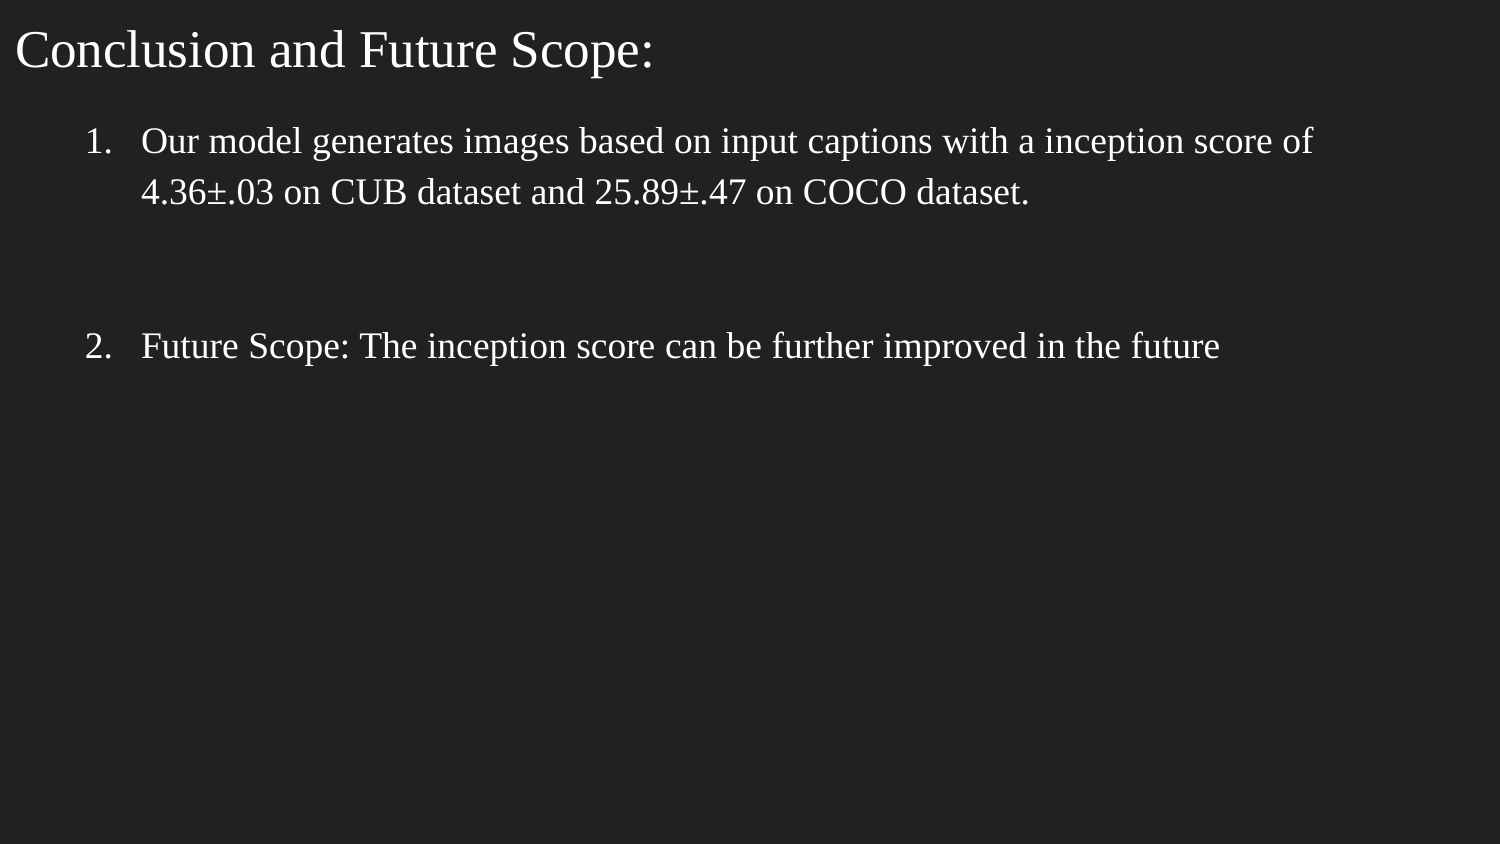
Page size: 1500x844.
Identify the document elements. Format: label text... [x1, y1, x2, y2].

list Our model generates images based on input captions with a inception score of 4.36±.03 on CUB dataset and 25.89±.47 on COCO dataset. Future Scope: The inception score can be further improved in the future [51, 93, 1449, 655]
title Conclusion and Future Scope: [0, 0, 1398, 94]
